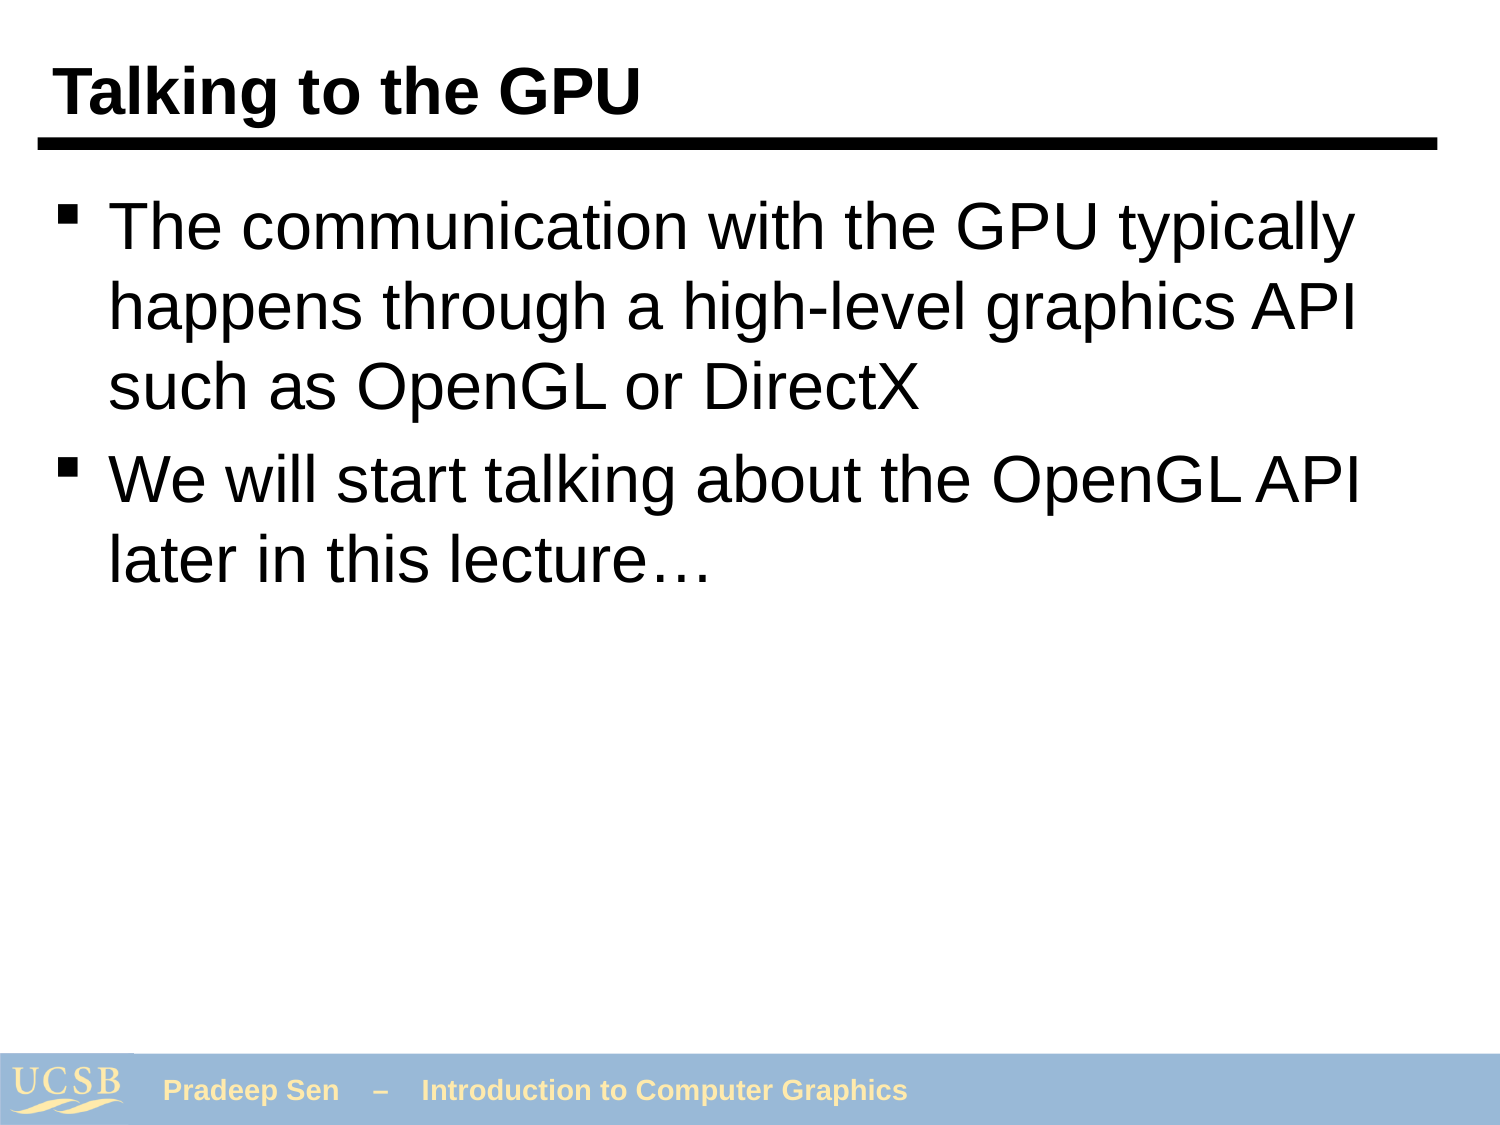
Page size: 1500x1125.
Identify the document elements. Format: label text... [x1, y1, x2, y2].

list The communication with the GPU typically happens through a high-level graphics API such as OpenGL or DirectX We will start talking about the OpenGL API later in this lecture… [37, 174, 1438, 1025]
title Orthographic projection [0, 1053, 128, 1125]
title Talking to the GPU [37, 37, 1438, 138]
